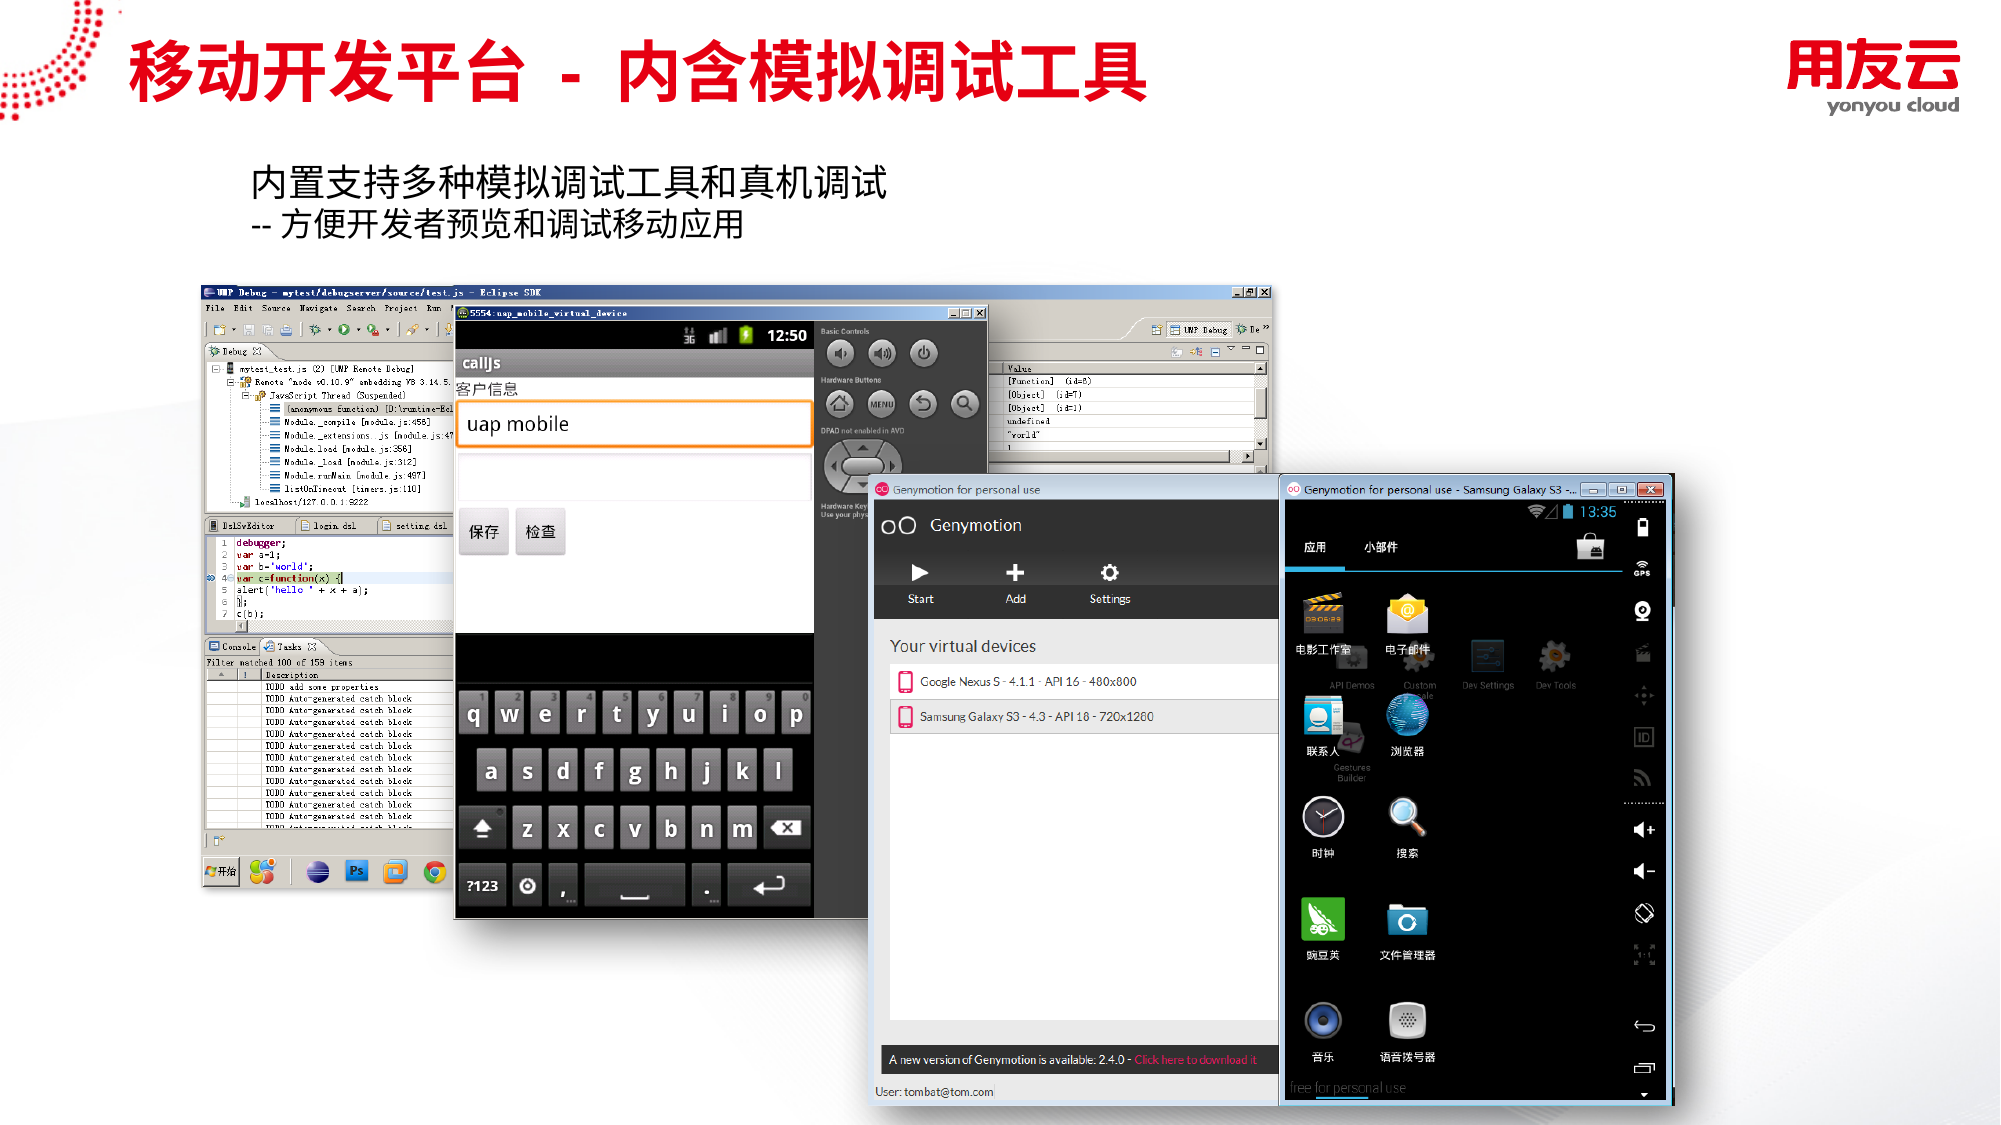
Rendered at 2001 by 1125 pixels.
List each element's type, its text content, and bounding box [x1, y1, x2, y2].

text_box 内置支持多种模拟调试工具和真机调试 --方便开发者预览和调试移动应用 [236, 151, 904, 251]
title 移动开发平台 - 内含模拟调试工具 [113, 19, 1914, 130]
picture [0, 0, 2000, 1125]
